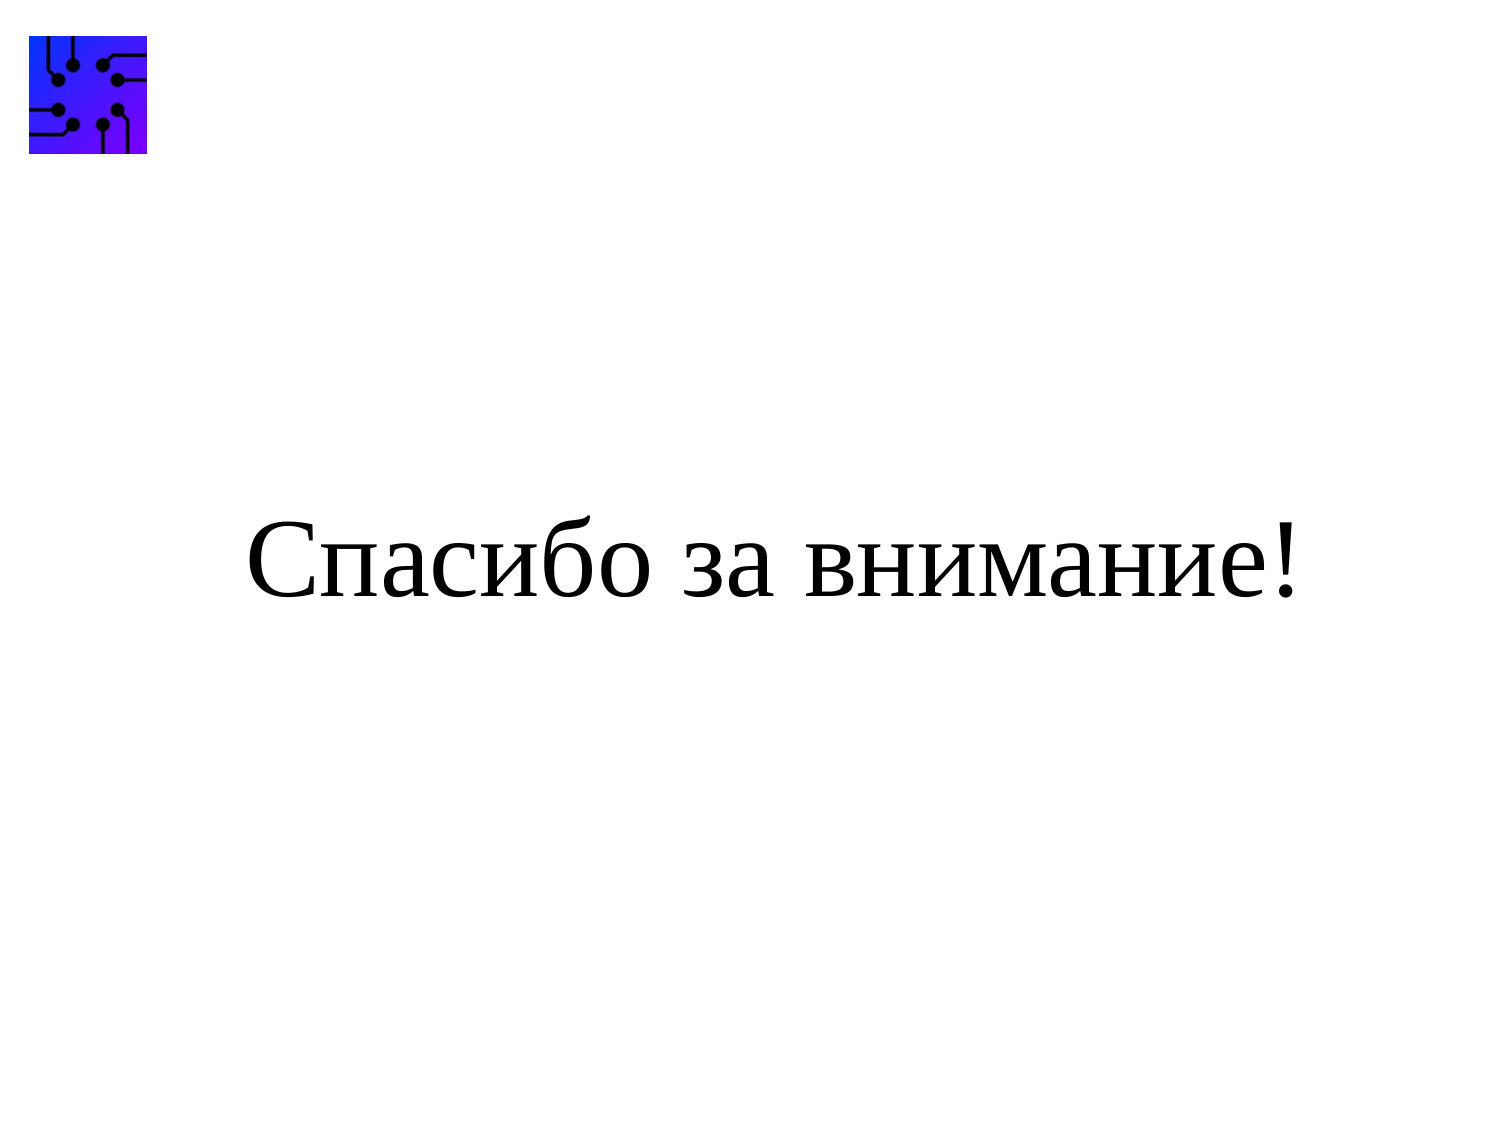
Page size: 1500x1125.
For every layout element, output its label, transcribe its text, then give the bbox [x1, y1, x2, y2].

picture [29, 36, 147, 154]
text_box Спасибо за внимание! [230, 476, 1341, 627]
